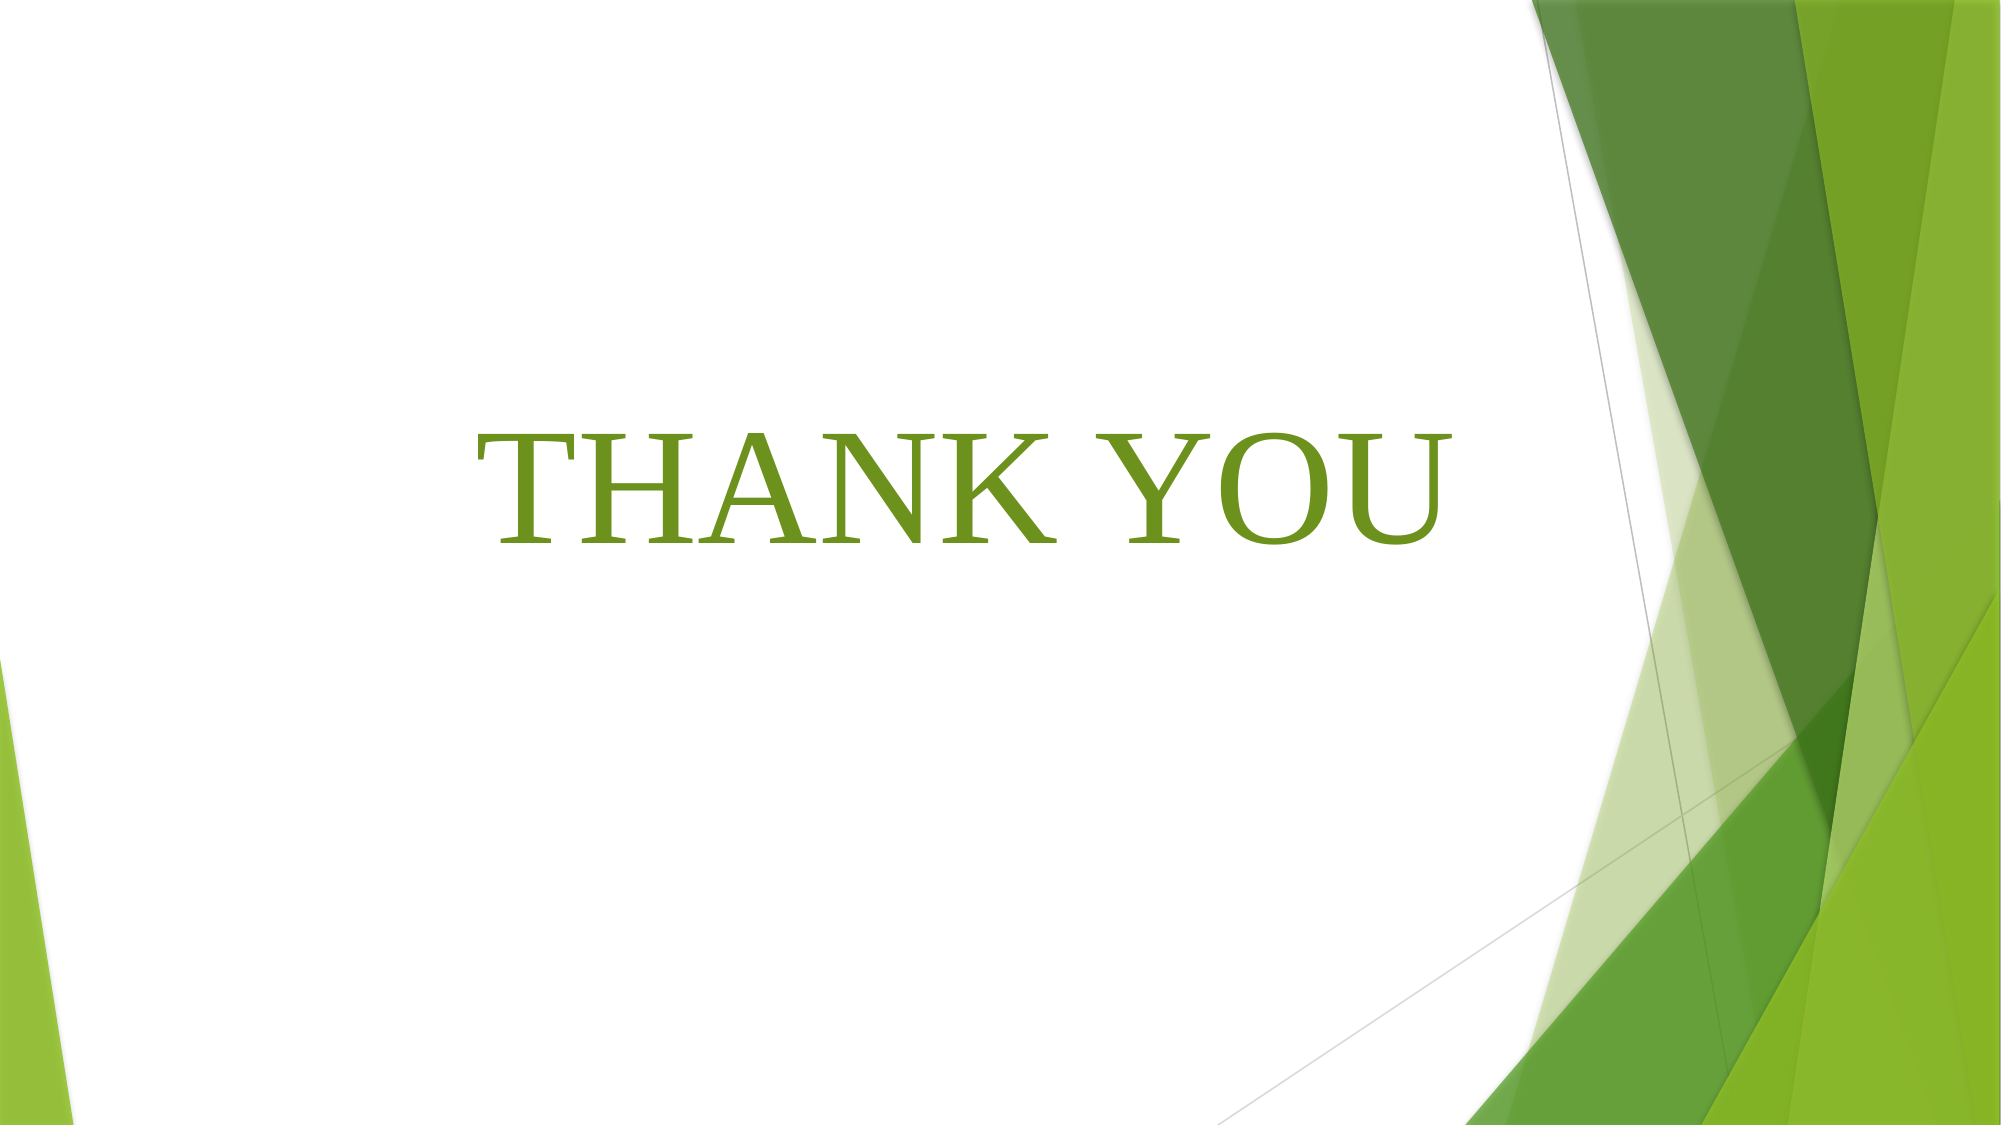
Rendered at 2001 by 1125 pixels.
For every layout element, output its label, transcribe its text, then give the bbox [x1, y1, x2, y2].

text_box THANK YOU [460, 369, 1472, 585]
